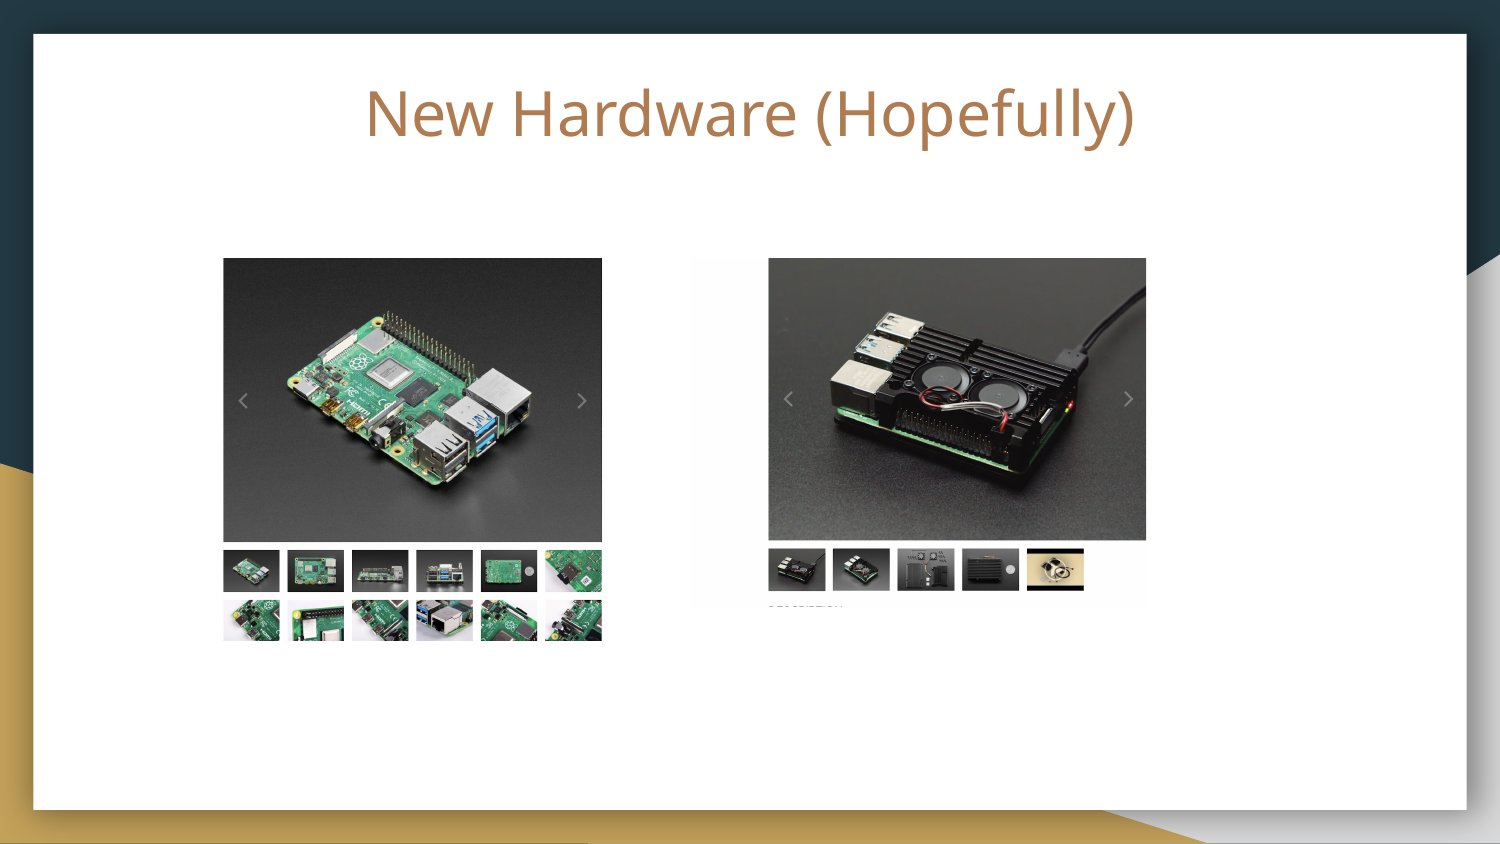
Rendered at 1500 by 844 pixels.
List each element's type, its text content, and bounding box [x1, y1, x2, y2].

picture [221, 257, 605, 641]
title New Hardware (Hopefully) [134, 58, 1366, 216]
picture [690, 257, 1147, 607]
